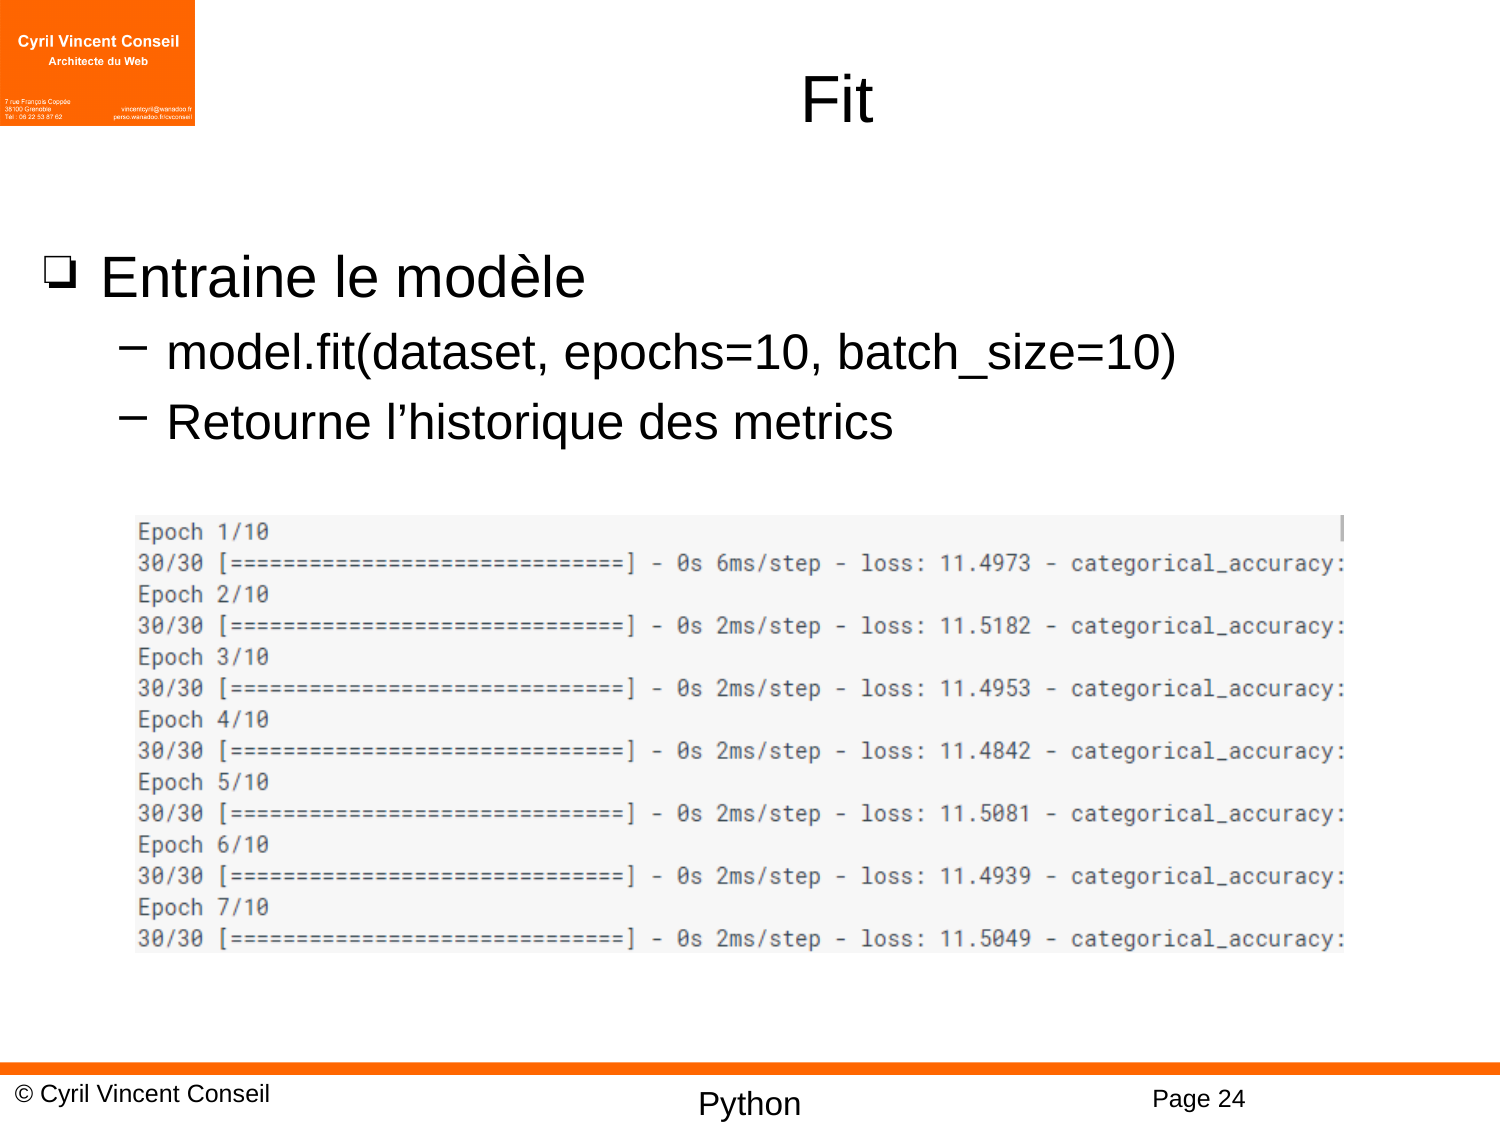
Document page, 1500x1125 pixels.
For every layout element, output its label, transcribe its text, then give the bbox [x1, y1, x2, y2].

picture [0, 0, 195, 126]
picture [135, 514, 1344, 953]
title Fit [194, 2, 1480, 190]
list Entraine le modèle model.fit(dataset, epochs=10, batch_size=10) Retourne l’historique des metrics [29, 231, 1468, 1059]
